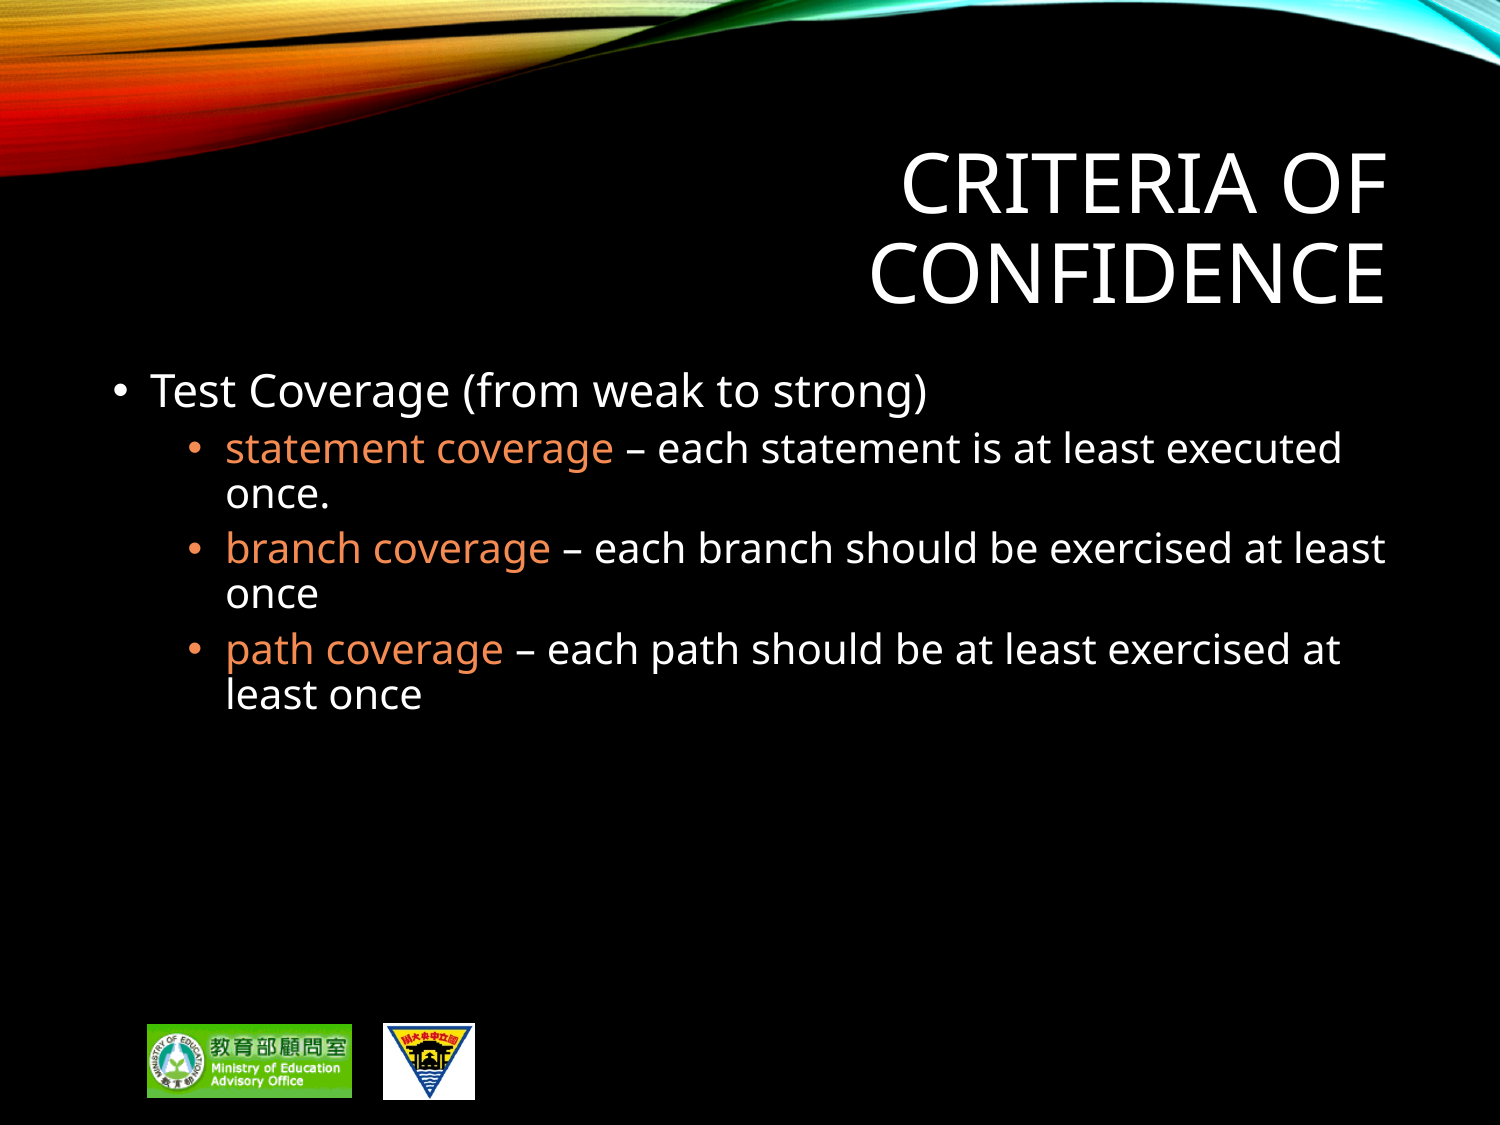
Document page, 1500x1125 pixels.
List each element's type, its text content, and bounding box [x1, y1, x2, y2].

picture [0, 0, 1500, 178]
list Test Coverage (from weak to strong) statement coverage – each statement is at least executed once. branch coverage – each branch should be exercised at least once path coverage – each path should be at least exercised at least once [97, 360, 1403, 1028]
title Criteria of confidence [356, 125, 1403, 338]
picture [147, 1028, 352, 1098]
picture [383, 1028, 475, 1100]
